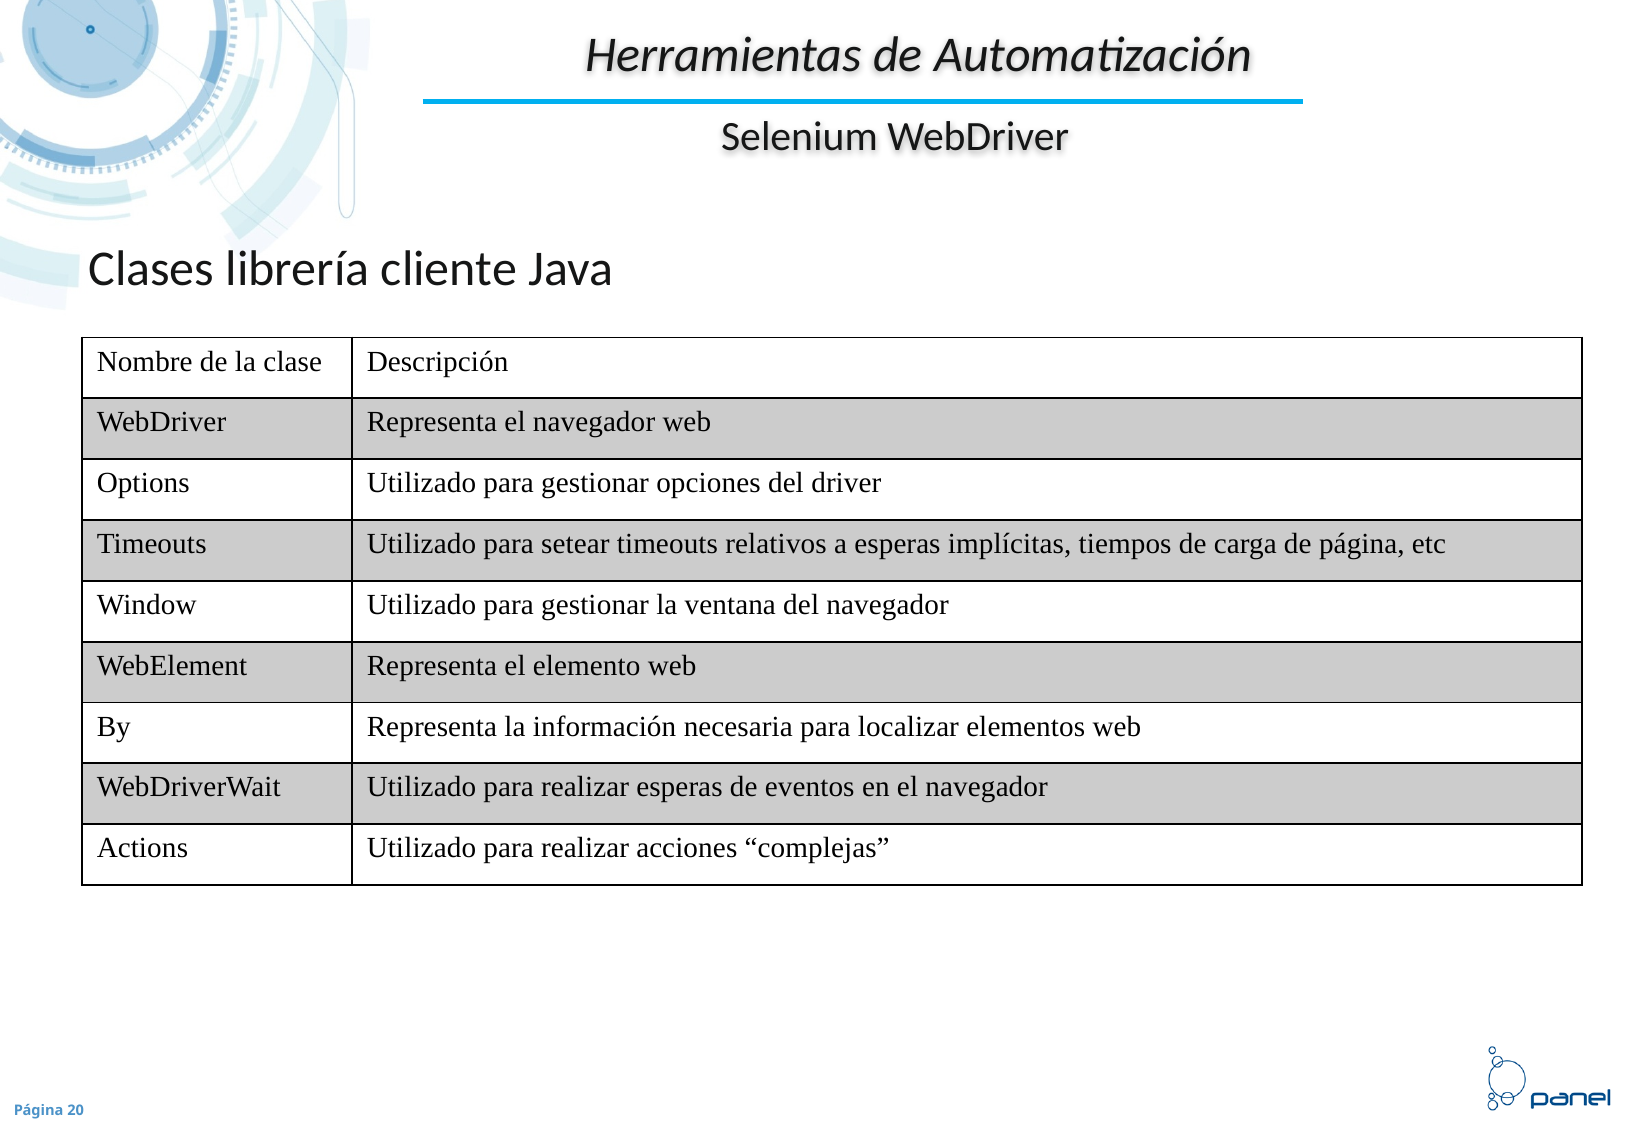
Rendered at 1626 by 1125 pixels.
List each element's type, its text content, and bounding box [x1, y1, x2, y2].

table_cell WebDriver [83, 399, 351, 458]
table_header Nombre de la clase [83, 338, 351, 397]
table_cell Utilizado para realizar acciones “complejas” [353, 825, 1581, 884]
table_cell Utilizado para gestionar la ventana del navegador [353, 582, 1581, 641]
table_cell By [83, 703, 351, 762]
table_cell Options [83, 460, 351, 519]
table_cell Utilizado para realizar esperas de eventos en el navegador [353, 764, 1581, 823]
table_cell Actions [83, 825, 351, 884]
text_box Clases librería cliente Java [73, 228, 683, 303]
table_header Descripción [353, 338, 1581, 397]
text_box Herramientas de Automatización [245, 13, 1593, 89]
table_cell Representa la información necesaria para localizar elementos web [353, 703, 1581, 762]
table_cell WebElement [83, 643, 351, 702]
table_cell Utilizado para setear timeouts relativos a esperas implícitas, tiempos de carga de página, etc [353, 521, 1581, 580]
slide_number Página 20 [0, 1093, 338, 1125]
table_cell Representa el elemento web [353, 643, 1581, 702]
table_cell Representa el navegador web [353, 399, 1581, 458]
picture [0, 0, 1108, 344]
text_box Selenium WebDriver [682, 111, 1108, 167]
table_cell Utilizado para gestionar opciones del driver [353, 460, 1581, 519]
table_cell WebDriverWait [83, 764, 351, 823]
table_cell Window [83, 582, 351, 641]
picture [1476, 1039, 1618, 1118]
table_cell Timeouts [83, 521, 351, 580]
